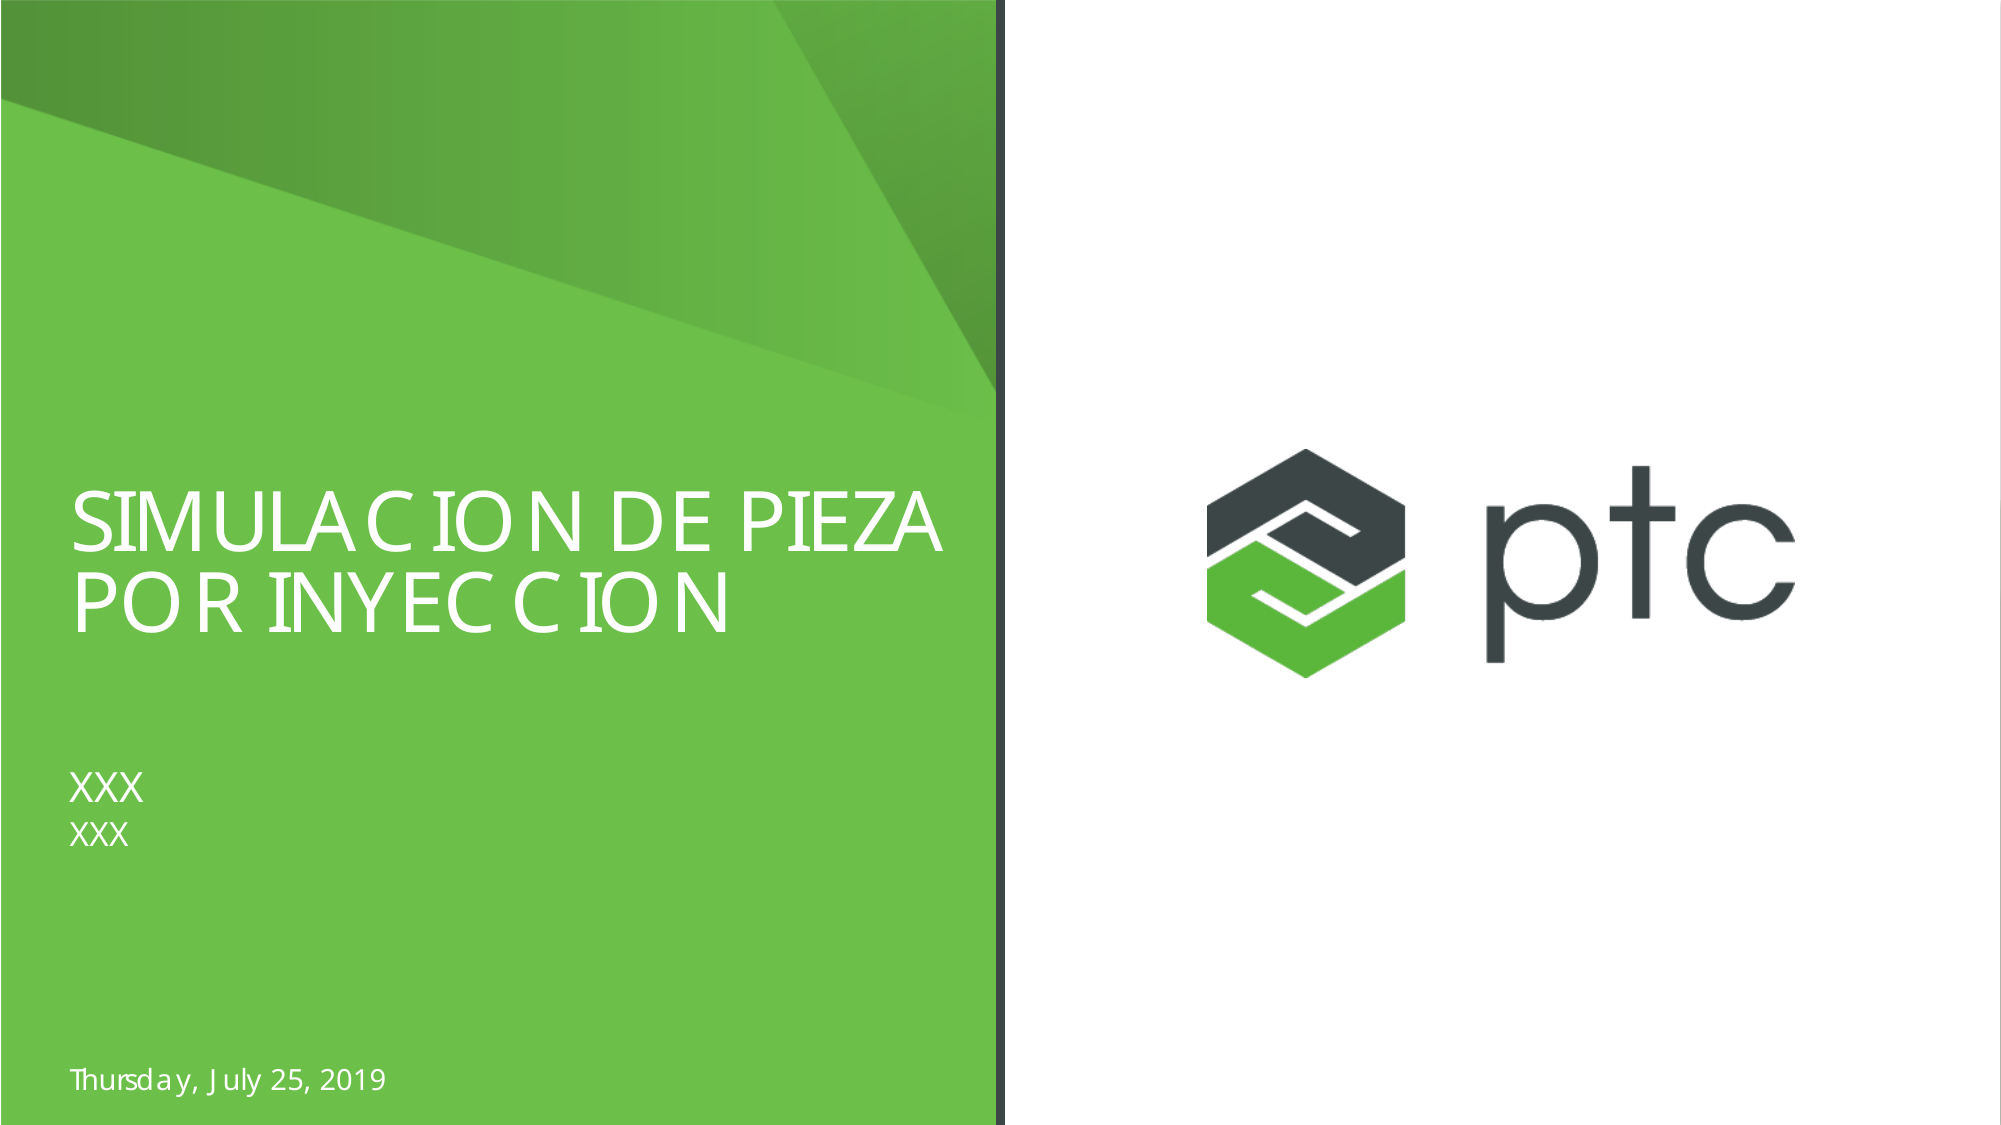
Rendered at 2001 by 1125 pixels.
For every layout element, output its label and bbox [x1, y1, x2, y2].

text_box [0, 0, 2000, 1125]
